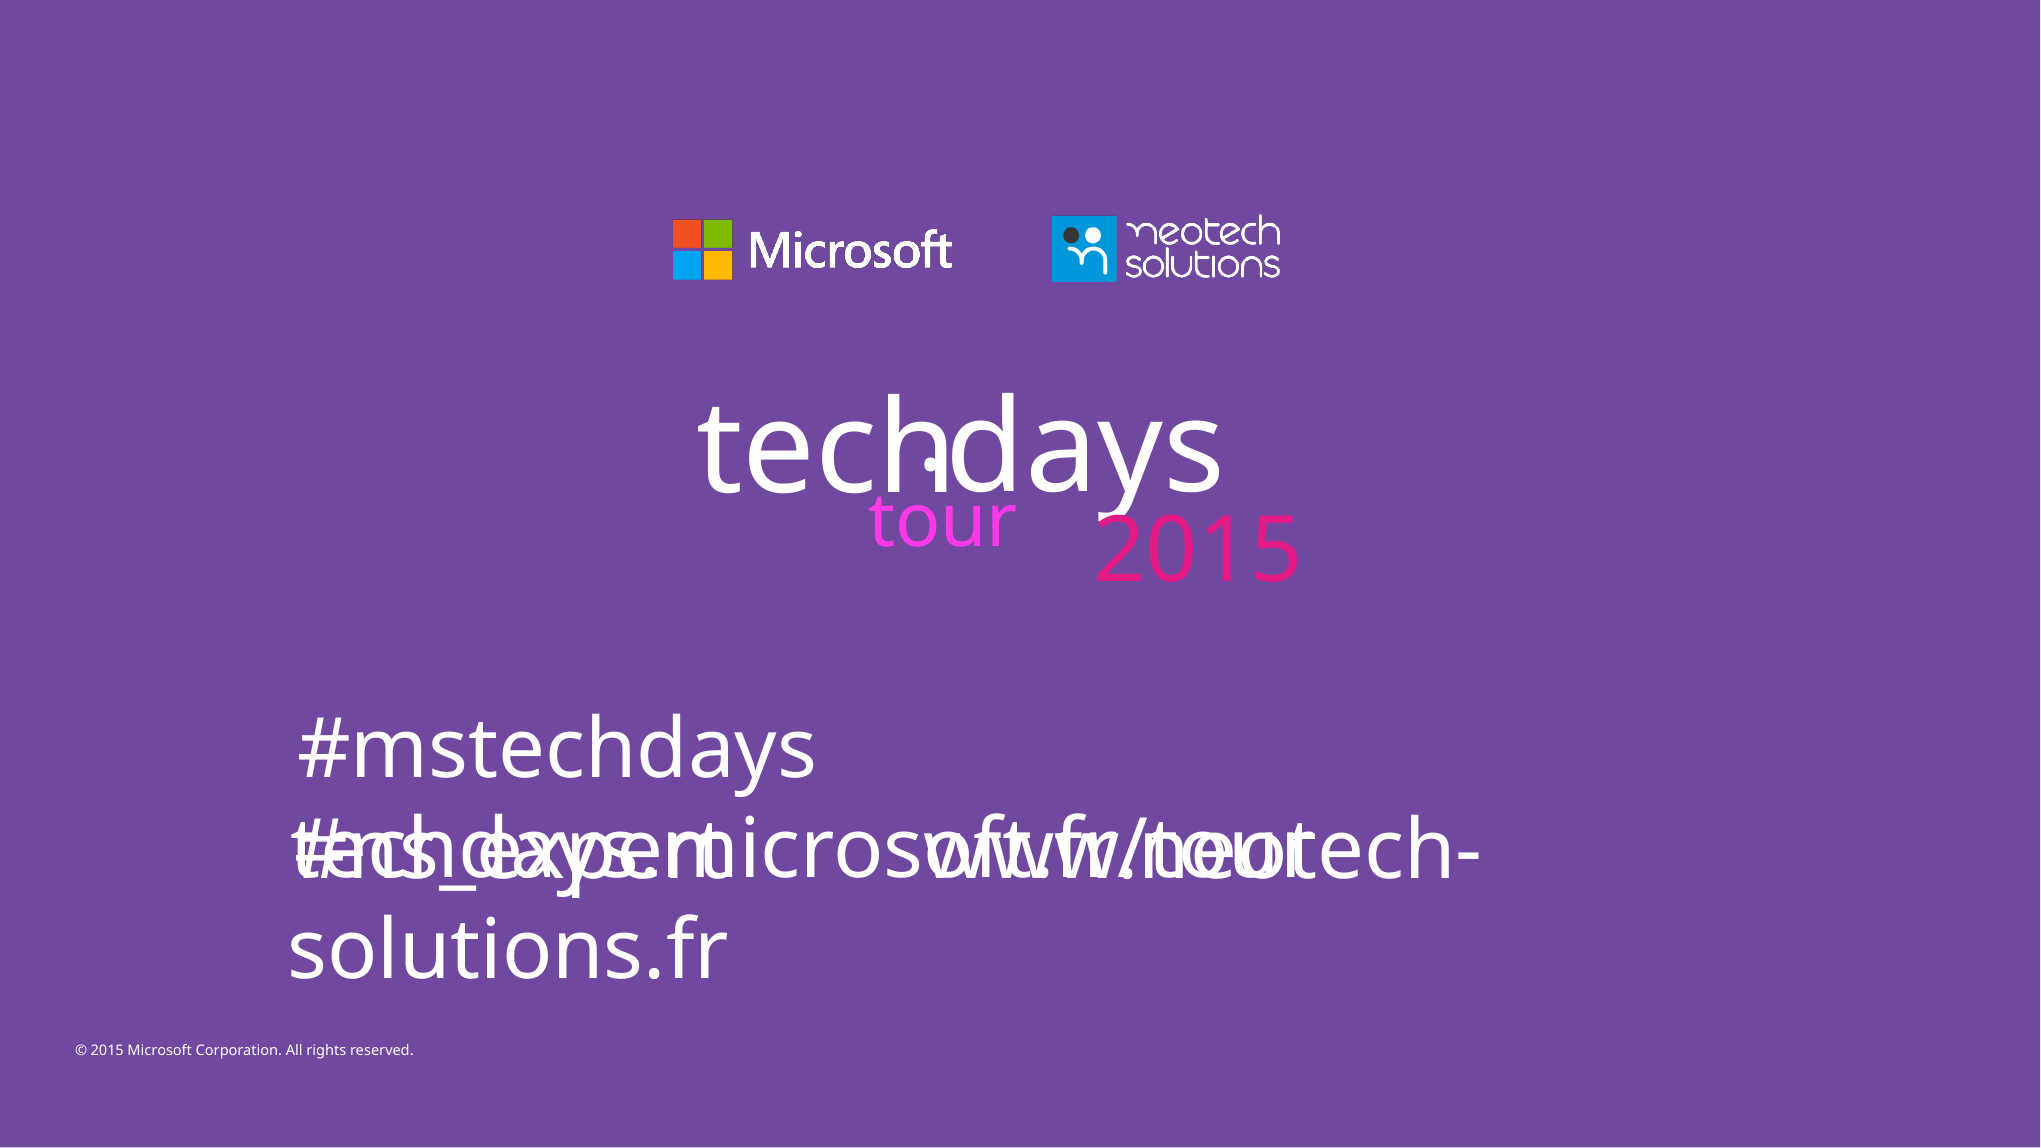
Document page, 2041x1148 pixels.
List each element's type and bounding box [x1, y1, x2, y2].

picture [1064, 228, 1078, 242]
picture [634, 183, 990, 315]
picture [1052, 214, 1280, 282]
picture [1068, 247, 1107, 274]
picture [1086, 228, 1100, 243]
